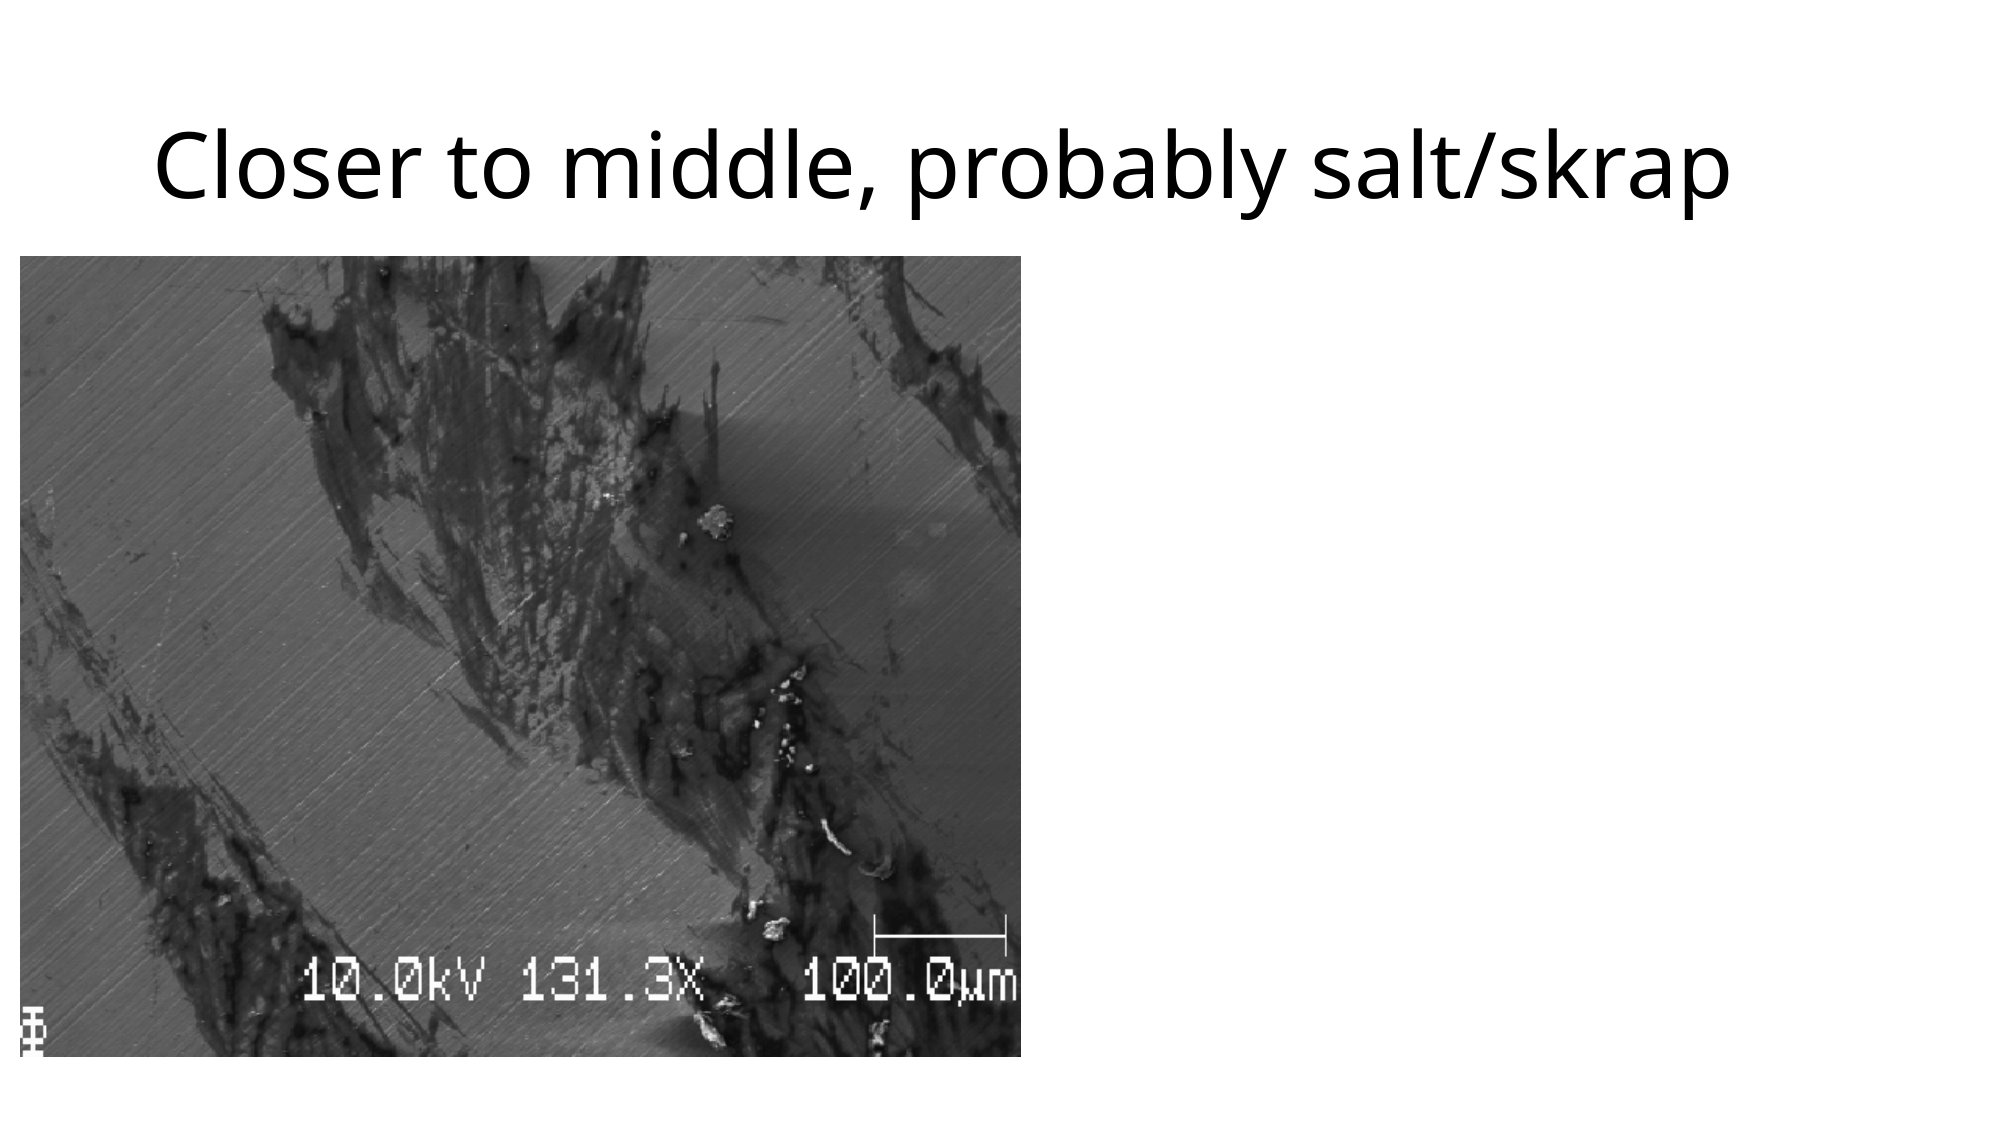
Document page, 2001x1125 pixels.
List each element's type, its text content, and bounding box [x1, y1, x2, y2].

picture [20, 256, 1021, 1057]
title Closer to middle, probably salt/skrap [137, 59, 1863, 278]
